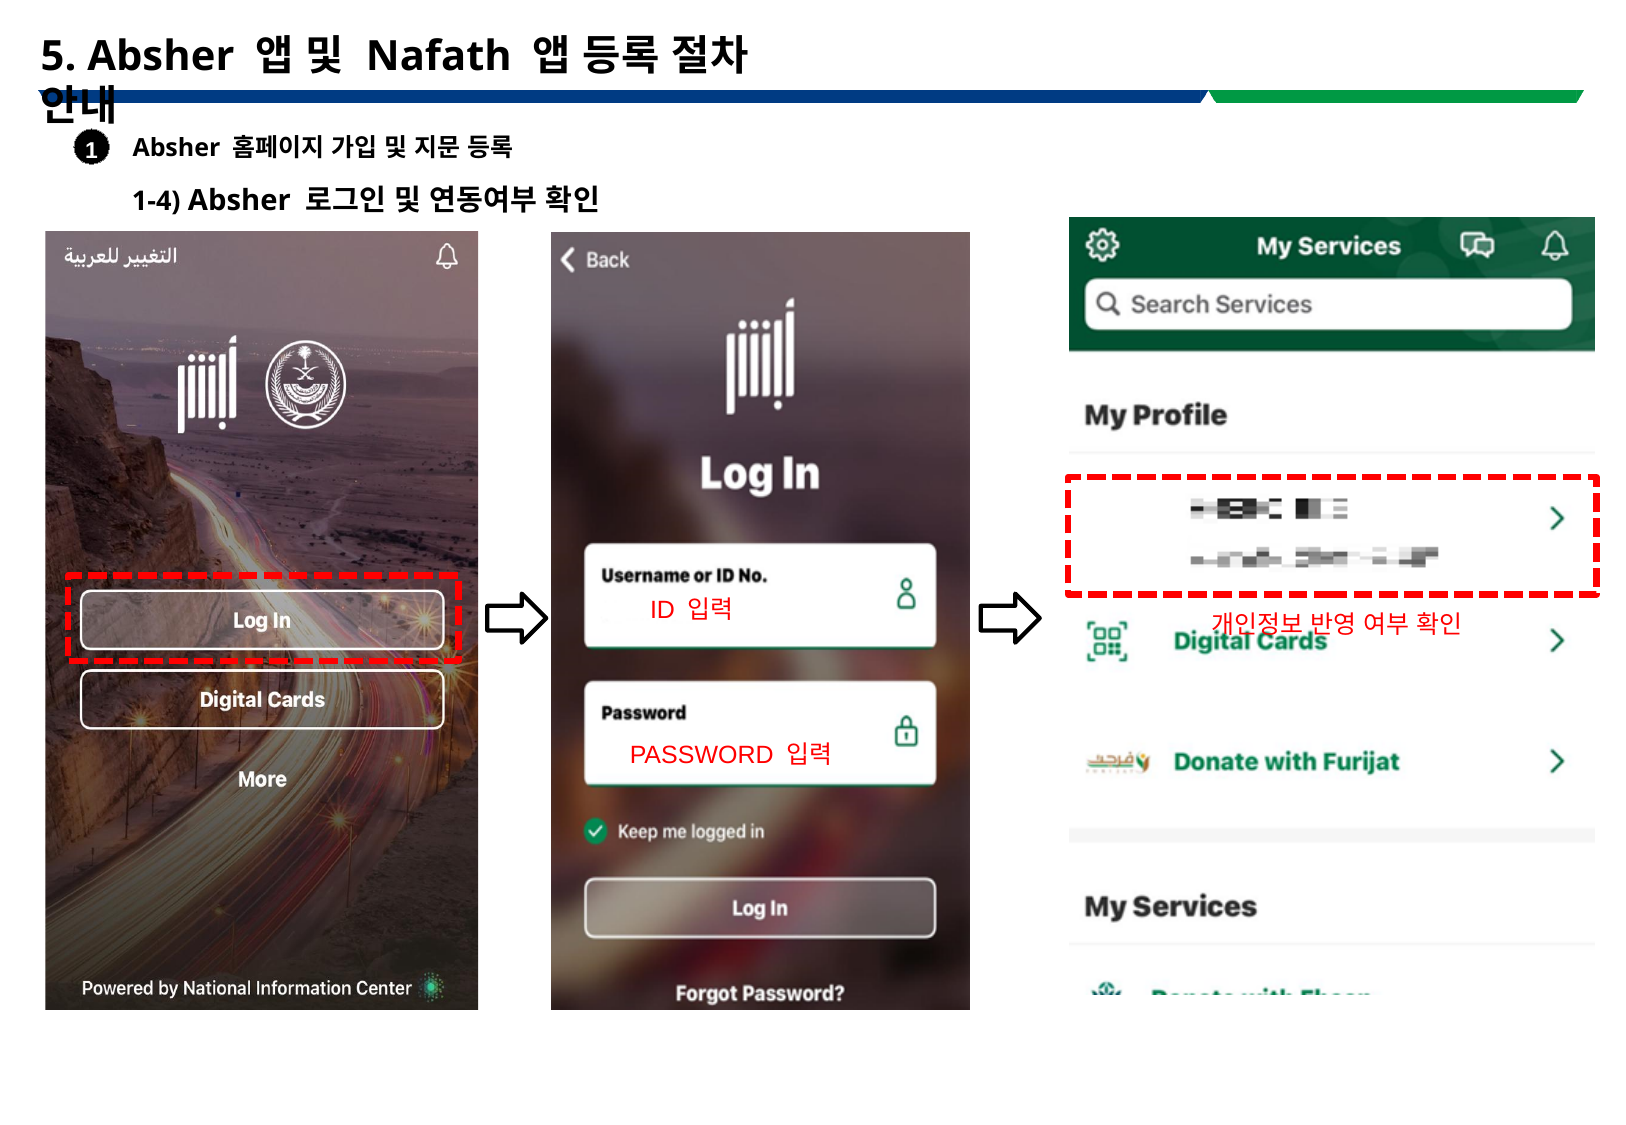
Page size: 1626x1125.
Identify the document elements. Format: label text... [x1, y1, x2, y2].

picture [45, 231, 479, 1011]
text_box 1 [73, 128, 110, 165]
text_box [485, 591, 546, 645]
picture [551, 232, 971, 1011]
picture [1069, 217, 1596, 995]
text_box 1-4) Absher 로그인 및 연동여부 확인 [103, 176, 625, 226]
picture [38, 90, 1584, 103]
text_box Absher 홈페이지 가입 및 지문 등록 [126, 123, 833, 169]
list 5. Absher 앱 및 Nafath 앱 등록 절차 안내 [25, 21, 813, 92]
text_box [978, 591, 1042, 645]
